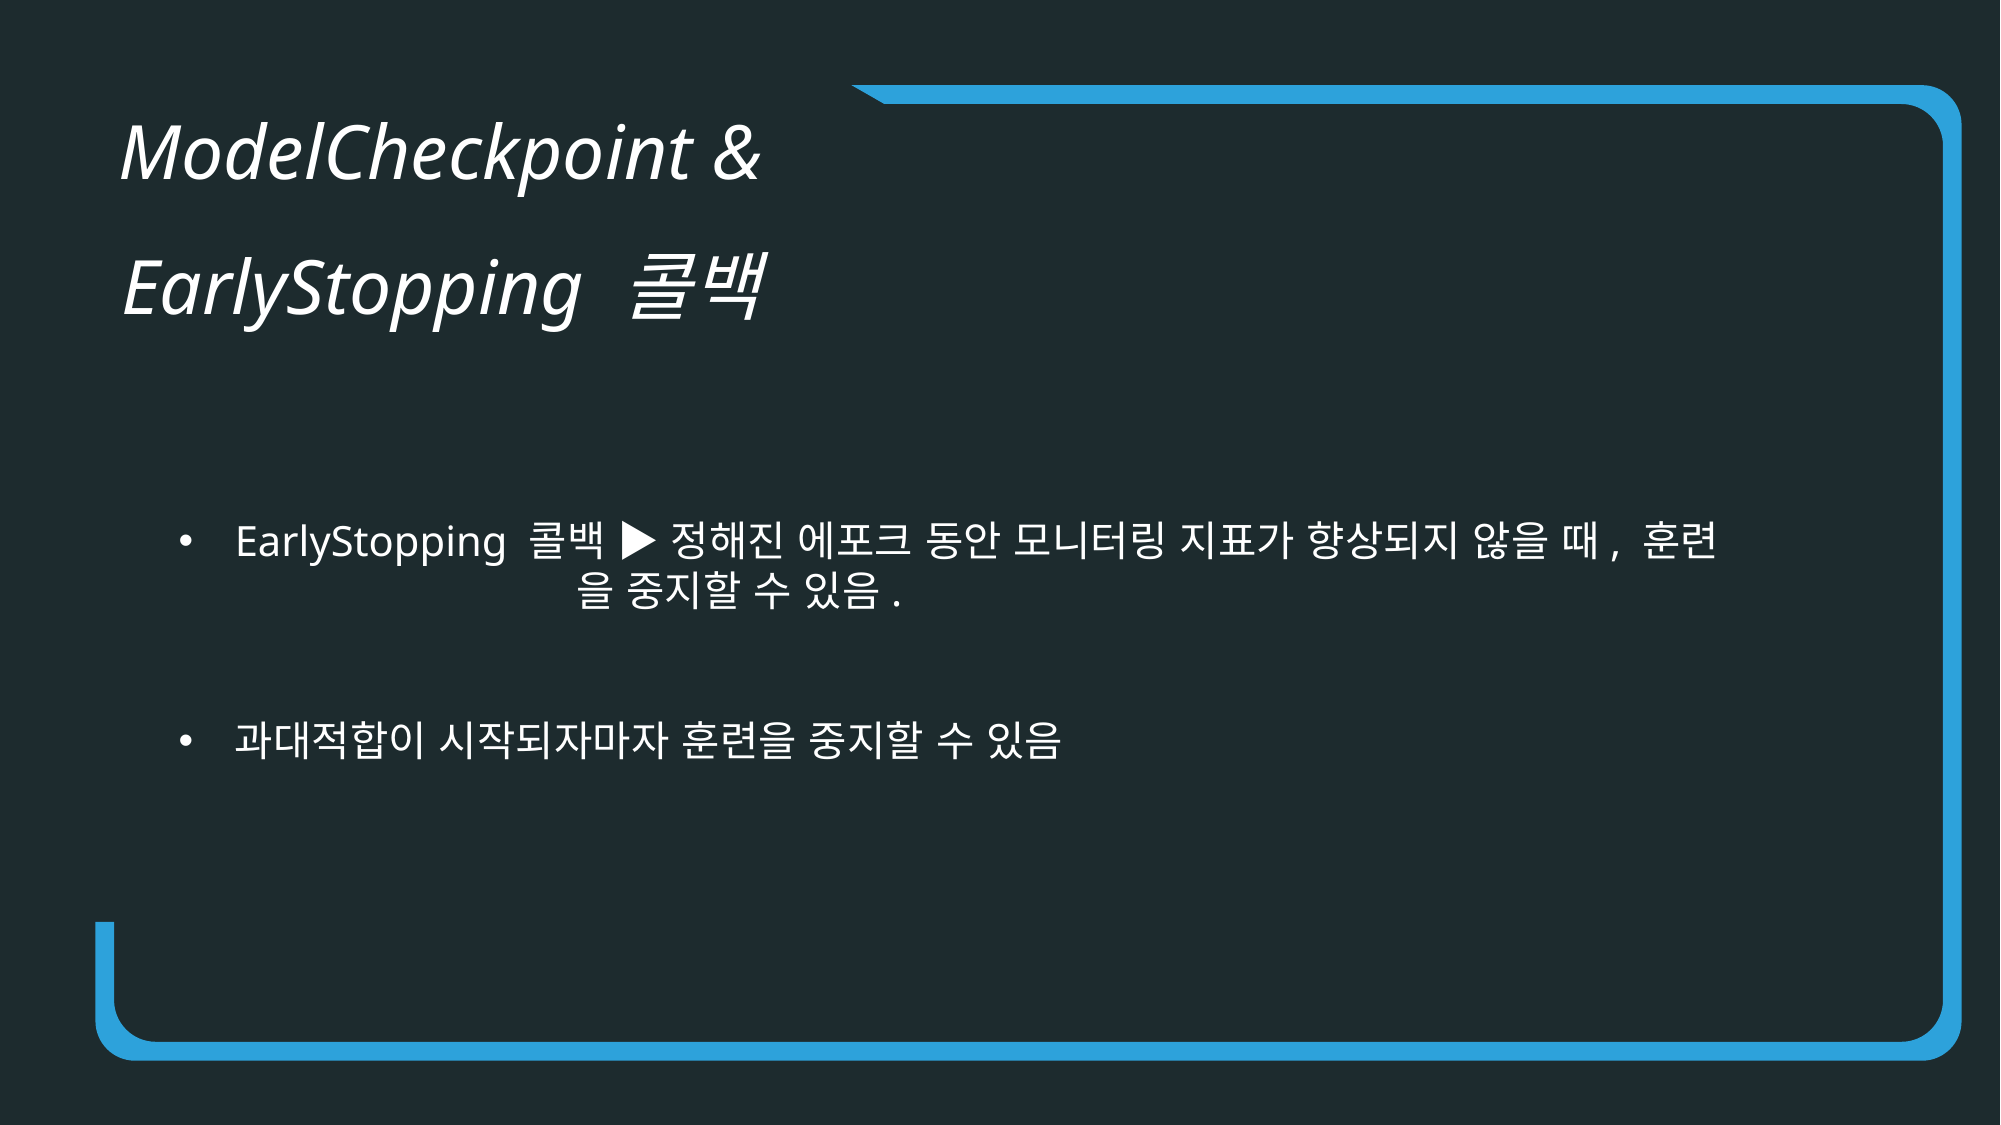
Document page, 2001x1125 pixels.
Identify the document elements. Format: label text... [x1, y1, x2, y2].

text_box ModelCheckpoint & EarlyStopping 콜백 [73, 52, 808, 338]
text_box [94, 84, 1963, 1062]
text_box EarlyStopping 콜백 ▶ 정해진 에포크 동안 모니터링 지표가 향상되지 않을 때, 훈련 을 중지할 수 있음. 과대적합이 시작되자마자 훈련을 중지할 수 있음 [163, 507, 1819, 773]
